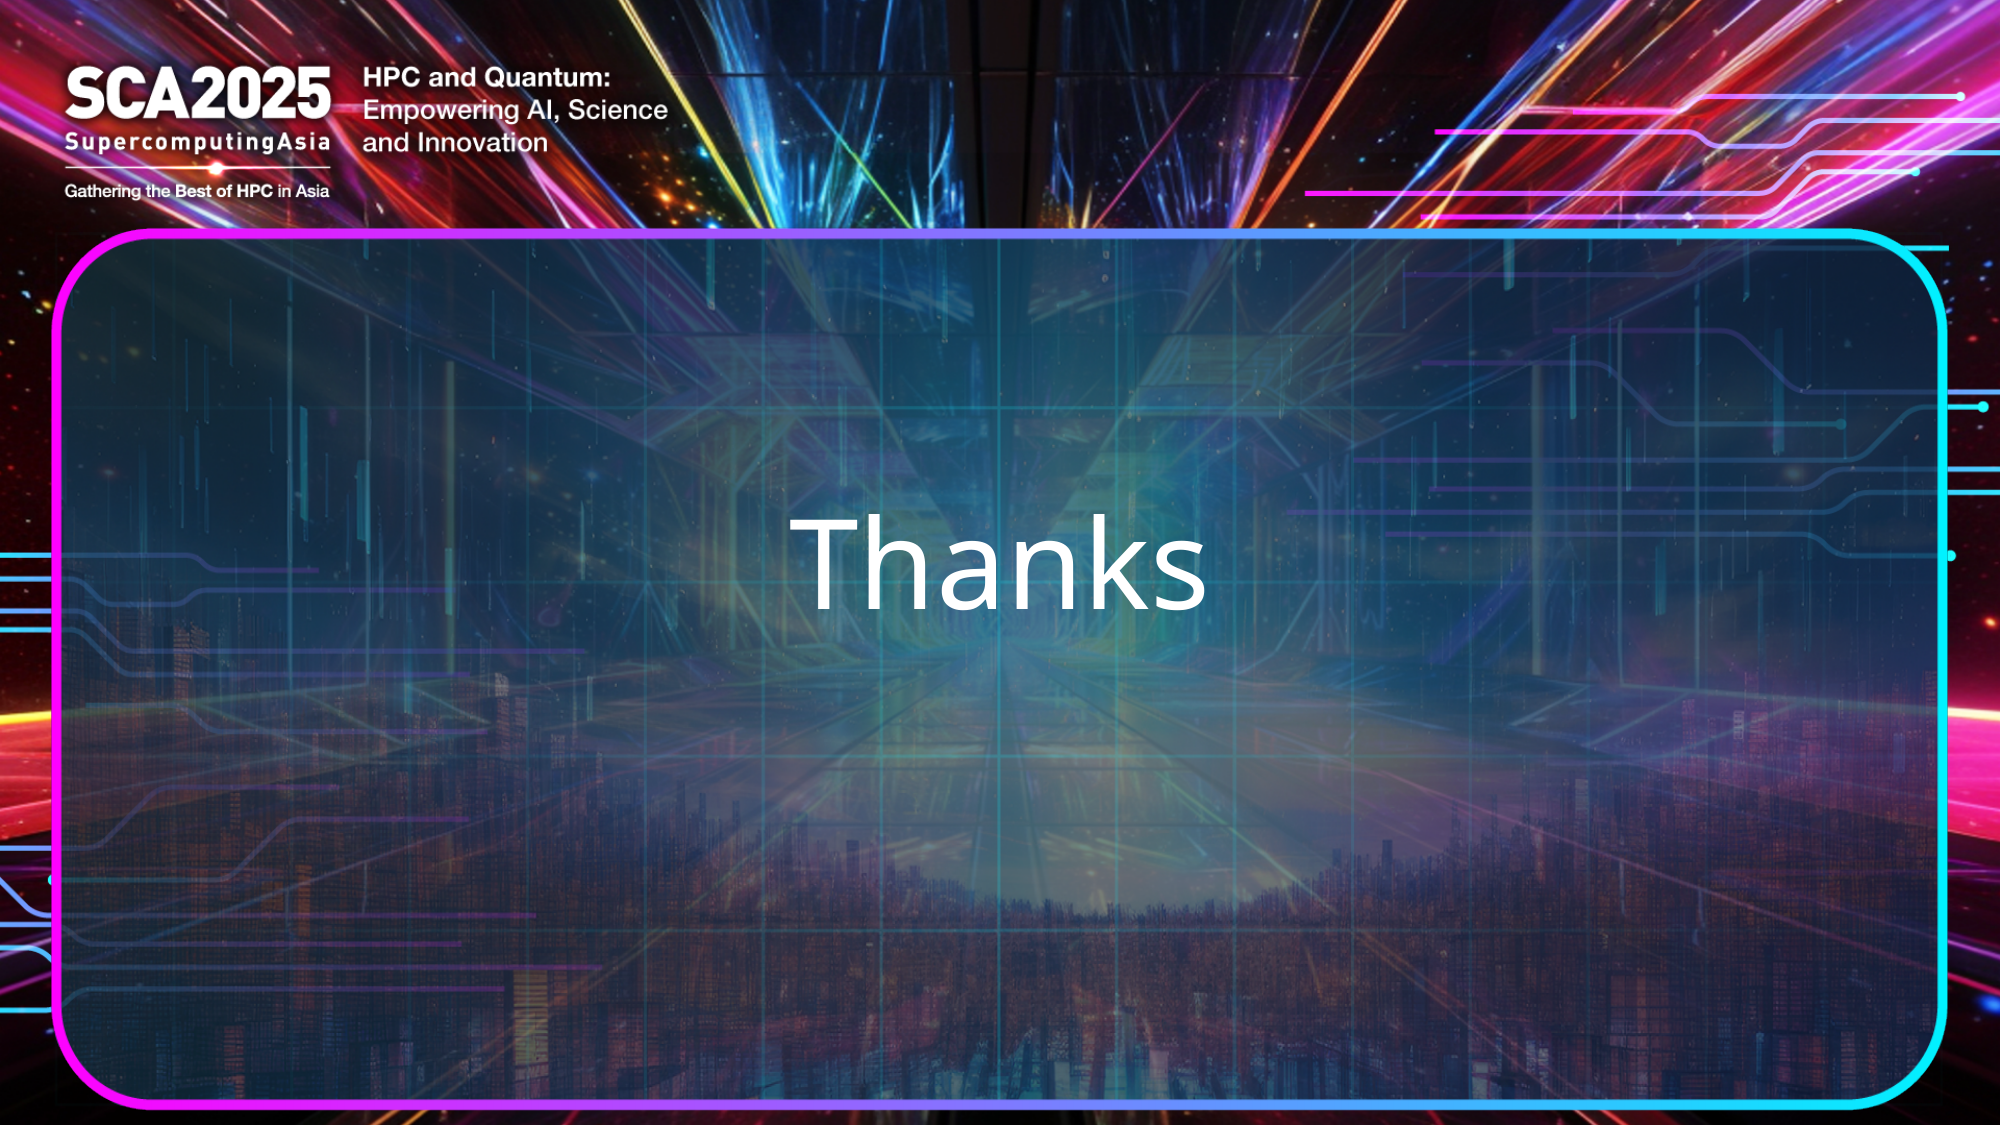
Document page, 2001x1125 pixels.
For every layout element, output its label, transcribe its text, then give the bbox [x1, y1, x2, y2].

picture [0, 0, 2000, 1125]
title Thanks [249, 273, 1750, 645]
